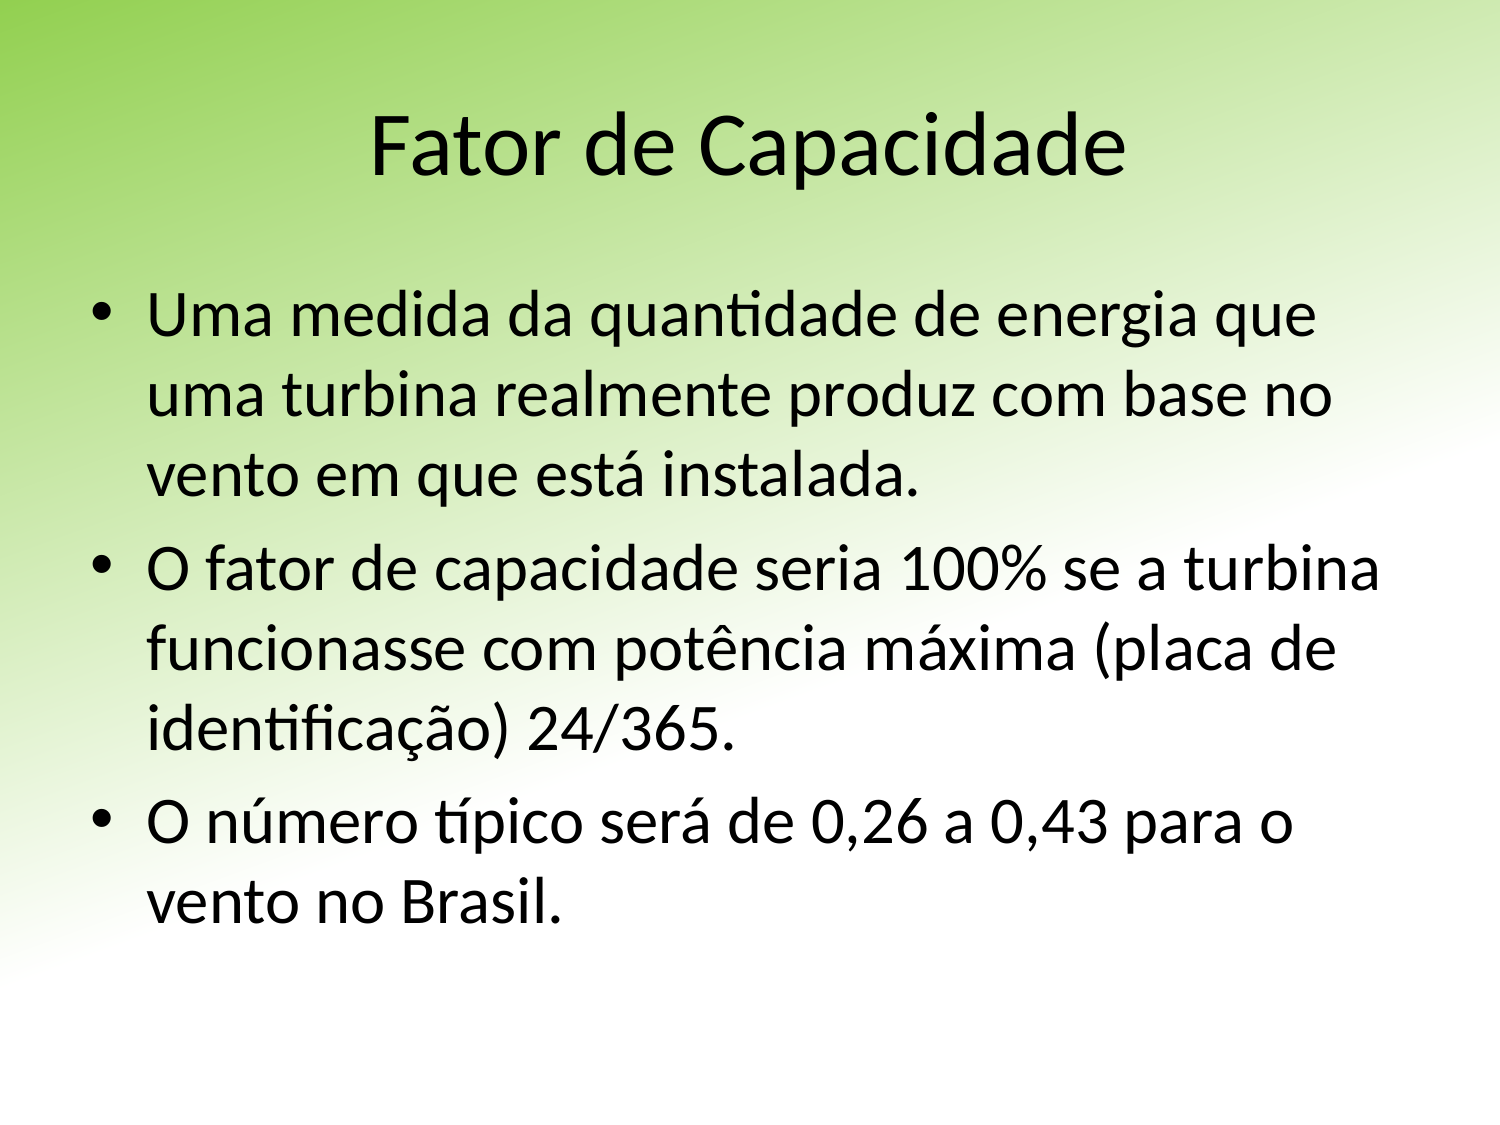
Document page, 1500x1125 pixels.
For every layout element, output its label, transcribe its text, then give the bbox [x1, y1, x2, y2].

title Fator de Capacidade [75, 45, 1425, 233]
list Uma medida da quantidade de energia que uma turbina realmente produz com base no vento em que está instalada. O fator de capacidade seria 100% se a turbina funcionasse com potência máxima (placa de identificação) 24/365. O número típico será de 0,26 a 0,43 para o vento no Brasil. [75, 262, 1425, 1005]
